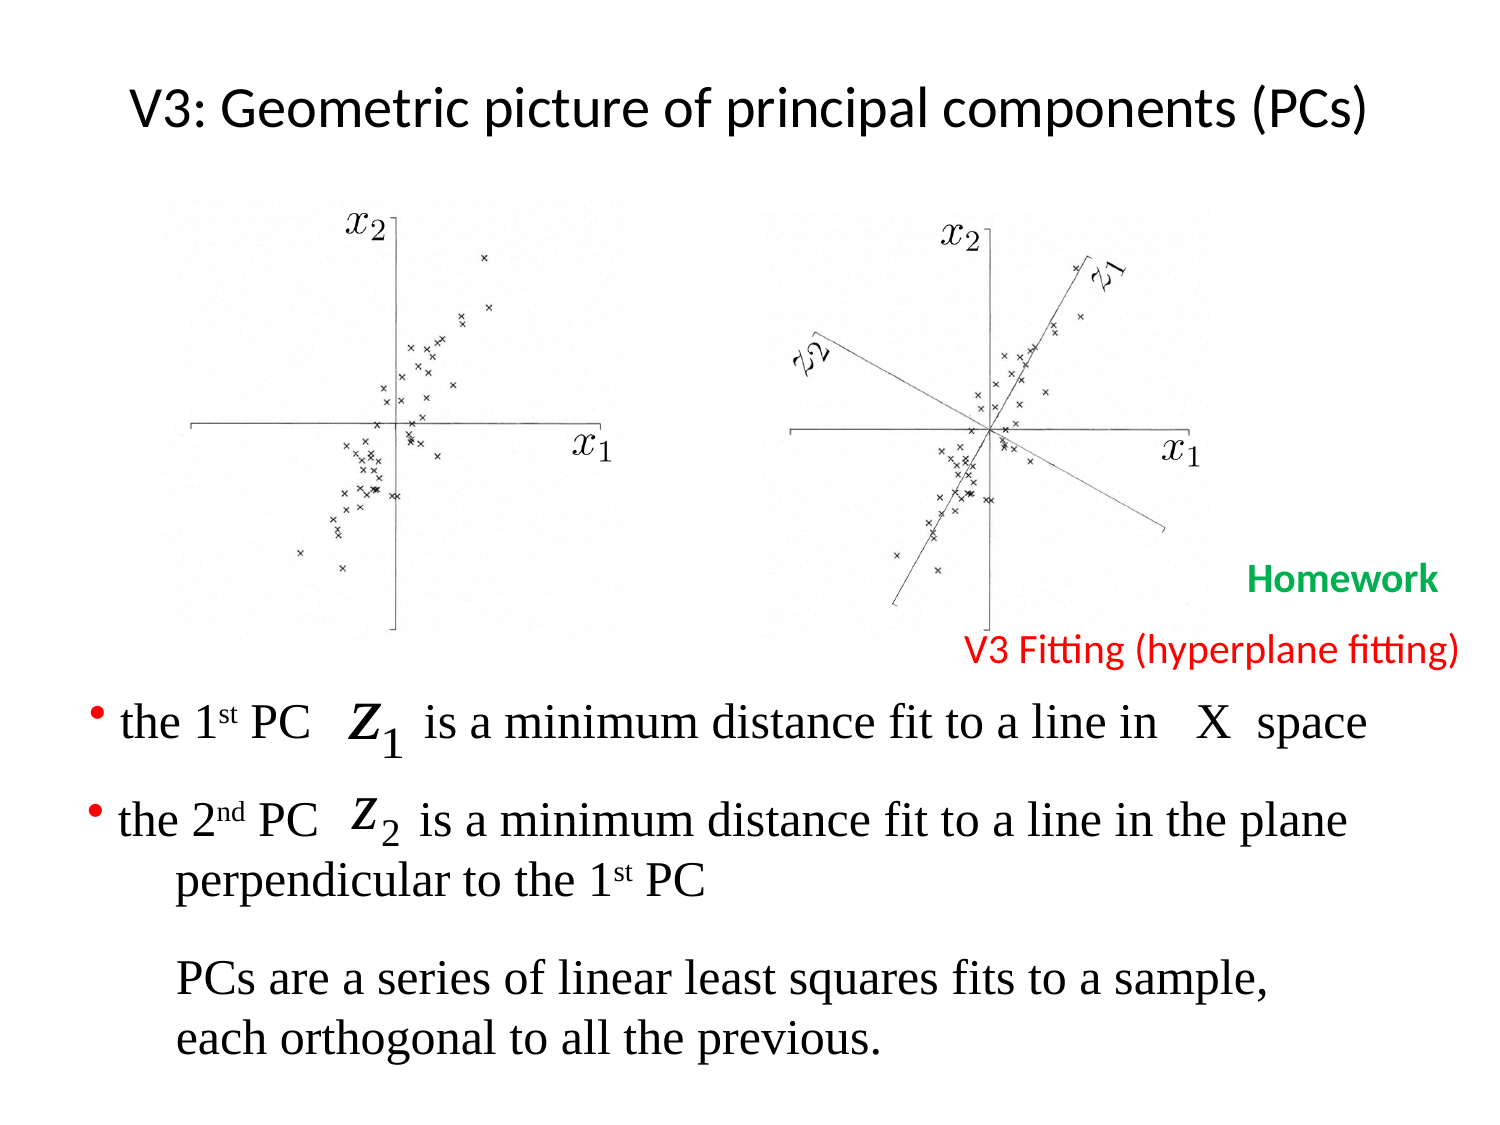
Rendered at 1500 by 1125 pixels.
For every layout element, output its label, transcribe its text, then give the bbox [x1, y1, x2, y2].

text_box the 1st PC is a minimum distance fit to a line in X space [423, 681, 1450, 756]
text_box PCs are a series of linear least squares fits to a sample, each orthogonal to all the previous. [161, 937, 1285, 1073]
picture [762, 212, 1213, 643]
text_box the 2nd PC is a minimum distance fit to a line in the plane perpendicular to the 1st PC [72, 779, 1373, 914]
text_box the 1st PC is a minimum distance fit to a line in X space [75, 681, 327, 756]
title V3: Geometric picture of principal components (PCs) [75, 45, 1425, 233]
text_box Homework [1232, 543, 1454, 609]
text_box V3 Fitting (hyperplane fitting) [949, 614, 1476, 680]
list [332, 662, 419, 772]
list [339, 780, 413, 858]
picture [162, 200, 626, 643]
